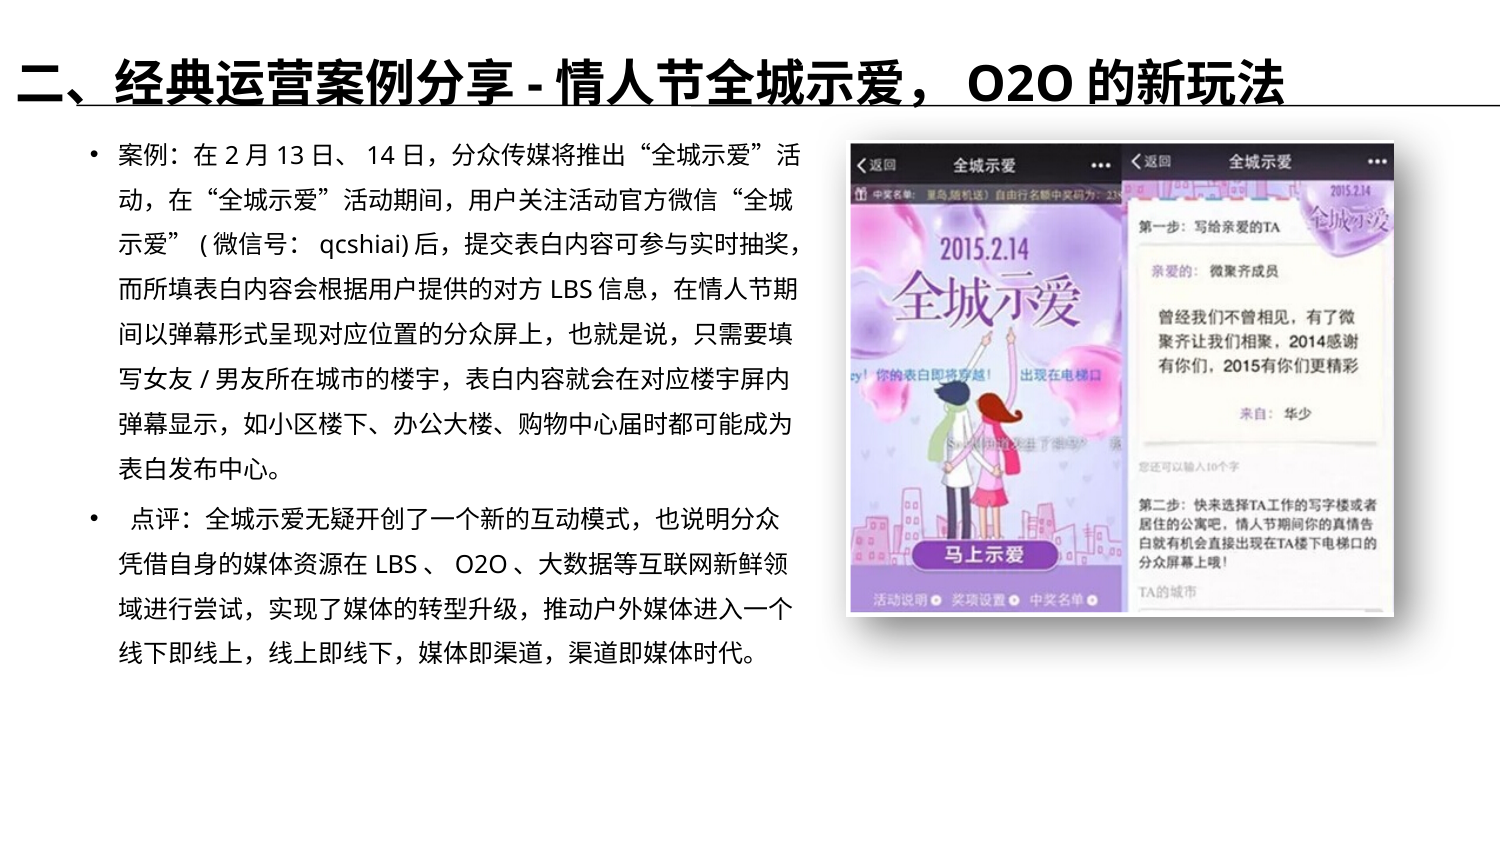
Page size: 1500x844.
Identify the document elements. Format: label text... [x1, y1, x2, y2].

text_box 案例：在2月13日、14日，分众传媒将推出“全城示爱”活动，在“全城示爱”活动期间，用户关注活动官方微信“全城示爱”(微信号：qcshiai)后，提交表白内容可参与实时抽奖，而所填表白内容会根据用户提供的对方LBS信息，在情人节期间以弹幕形式呈现对应位置的分众屏上，也就是说，只需要填写女友/男友所在城市的楼宇，表白内容就会在对应楼宇屏内弹幕显示，如小区楼下、办公大楼、购物中心届时都可能成为表白发布中心。 点评：全城示爱无疑开创了一个新的互动模式，也说明分众凭借自身的媒体资源在LBS、O2O、大数据等互联网新鲜领域进行尝试，实现了媒体的转型升级，推动户外媒体进入一个线下即线上，线上即线下，媒体即渠道，渠道即媒体时代。 [75, 116, 816, 676]
title 二、经典运营案例分享-情人节全城示爱，O2O的新玩法 [0, 32, 1350, 101]
picture [845, 140, 1394, 617]
